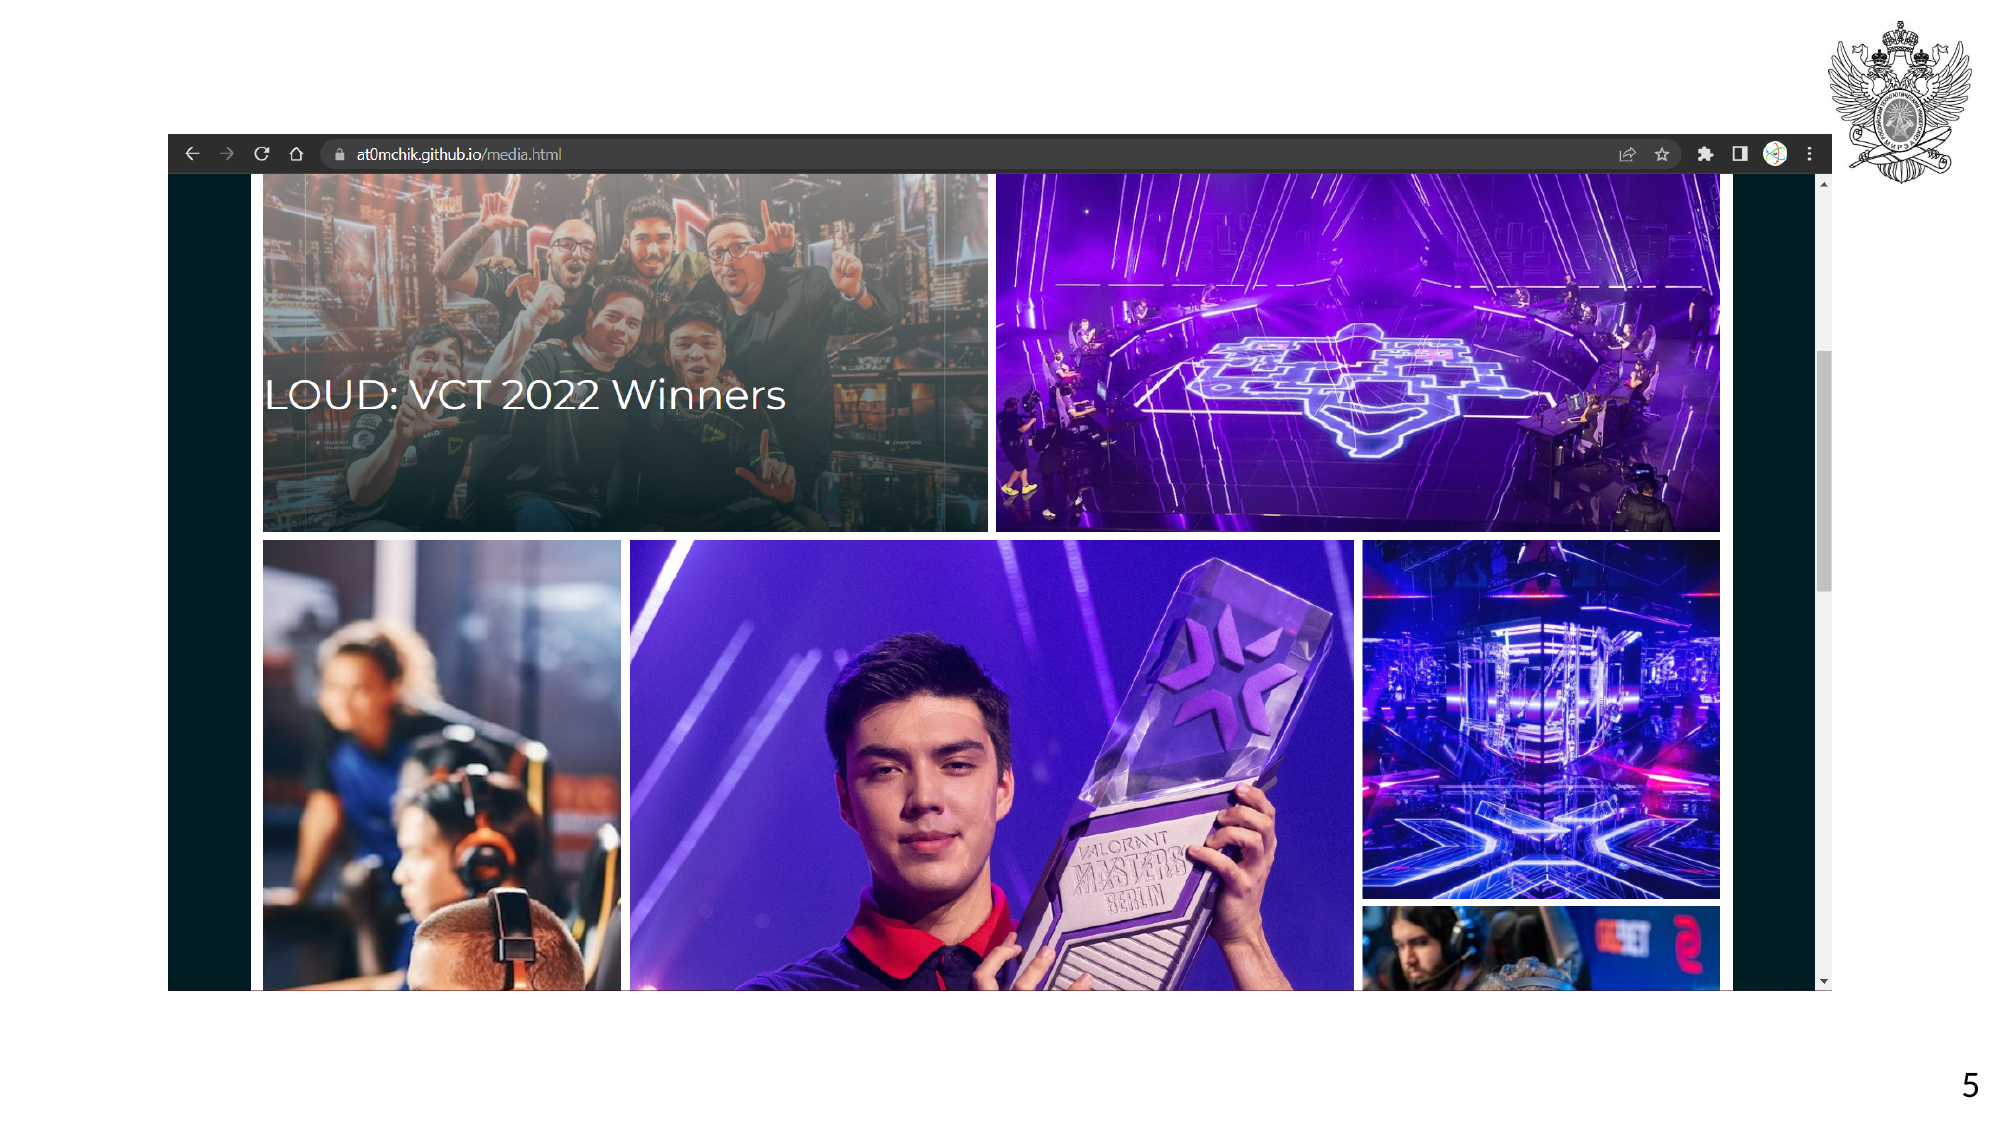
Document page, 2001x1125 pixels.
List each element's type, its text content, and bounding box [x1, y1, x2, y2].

text_box 5 [1946, 1052, 1996, 1113]
picture [168, 21, 1972, 991]
